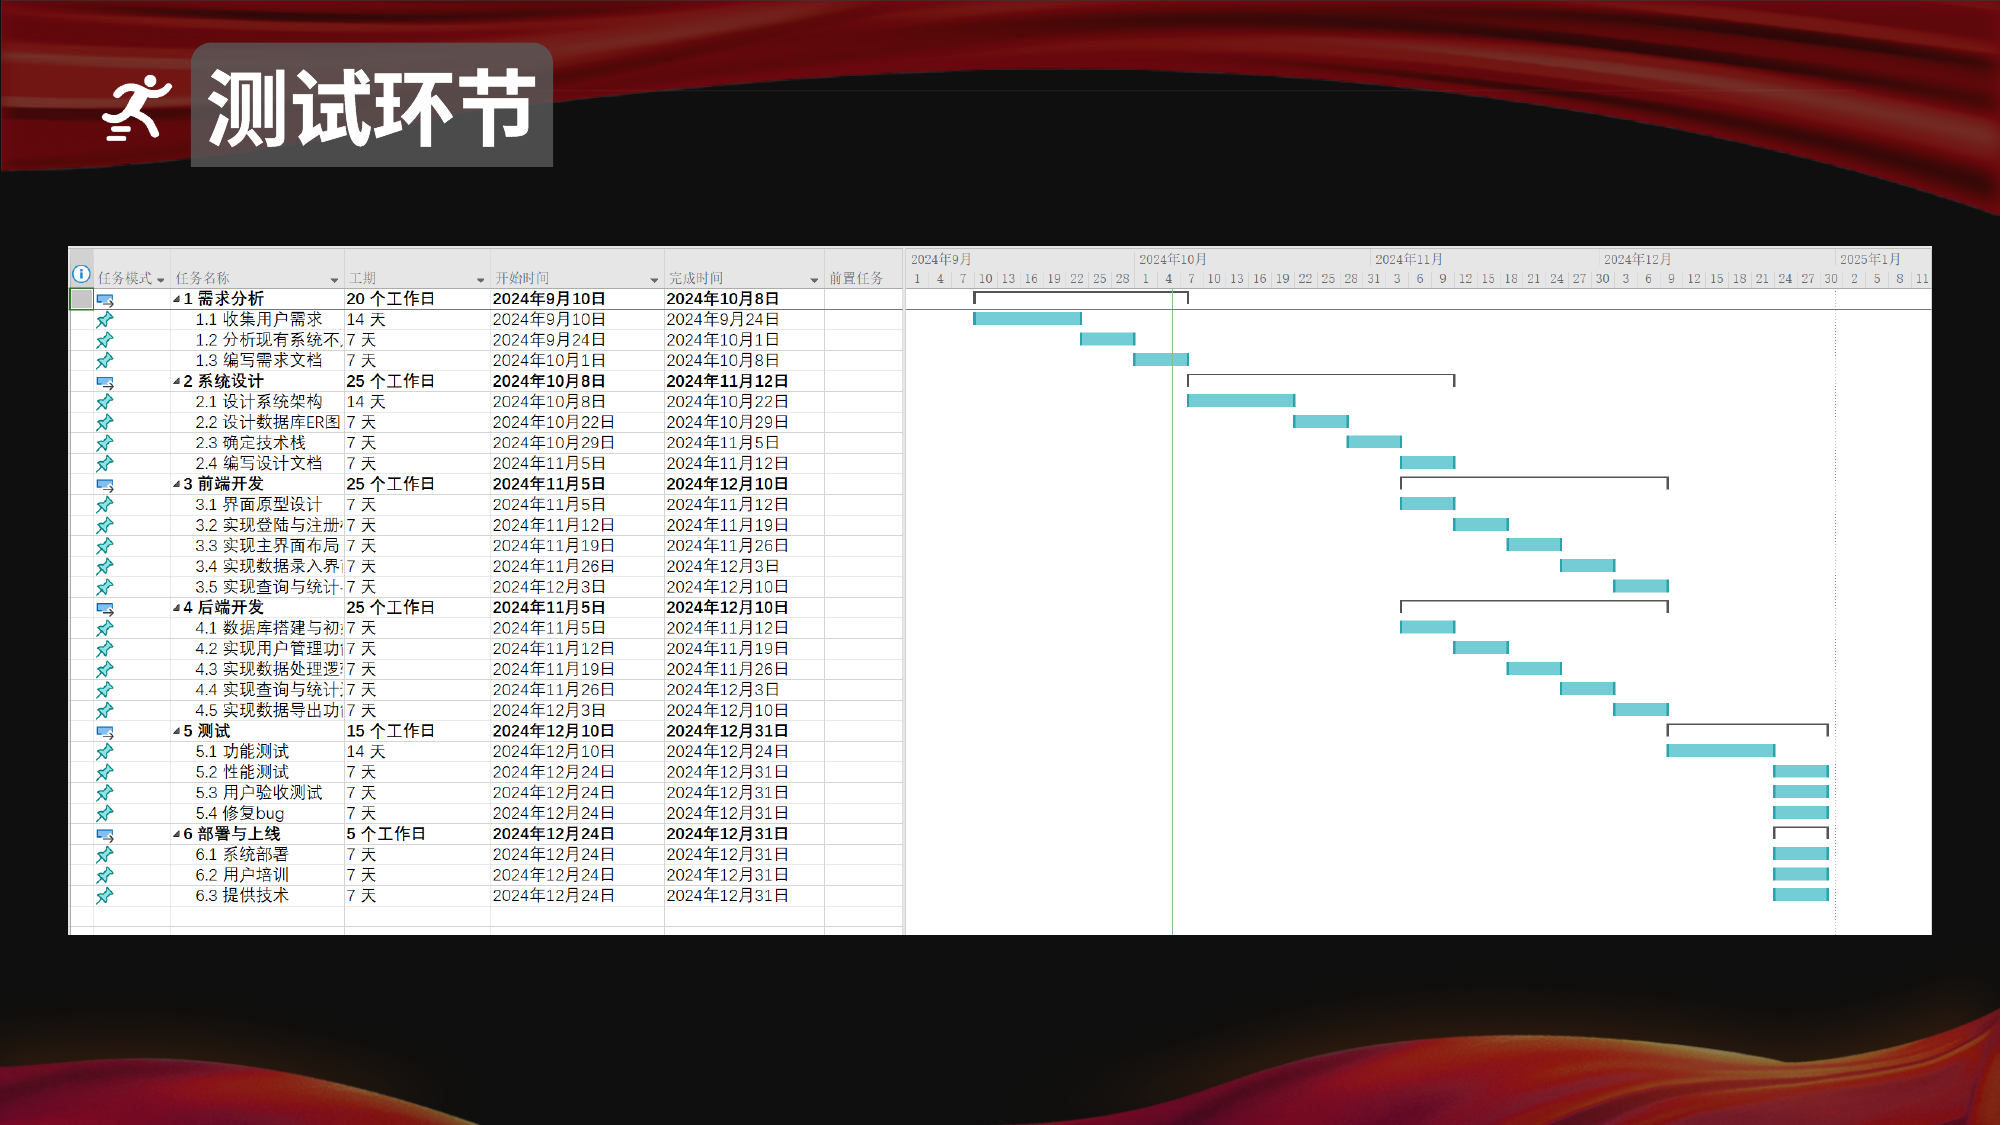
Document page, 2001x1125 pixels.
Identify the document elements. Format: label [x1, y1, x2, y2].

picture [0, 981, 2000, 1125]
picture [0, 0, 2000, 216]
picture [68, 246, 1932, 935]
